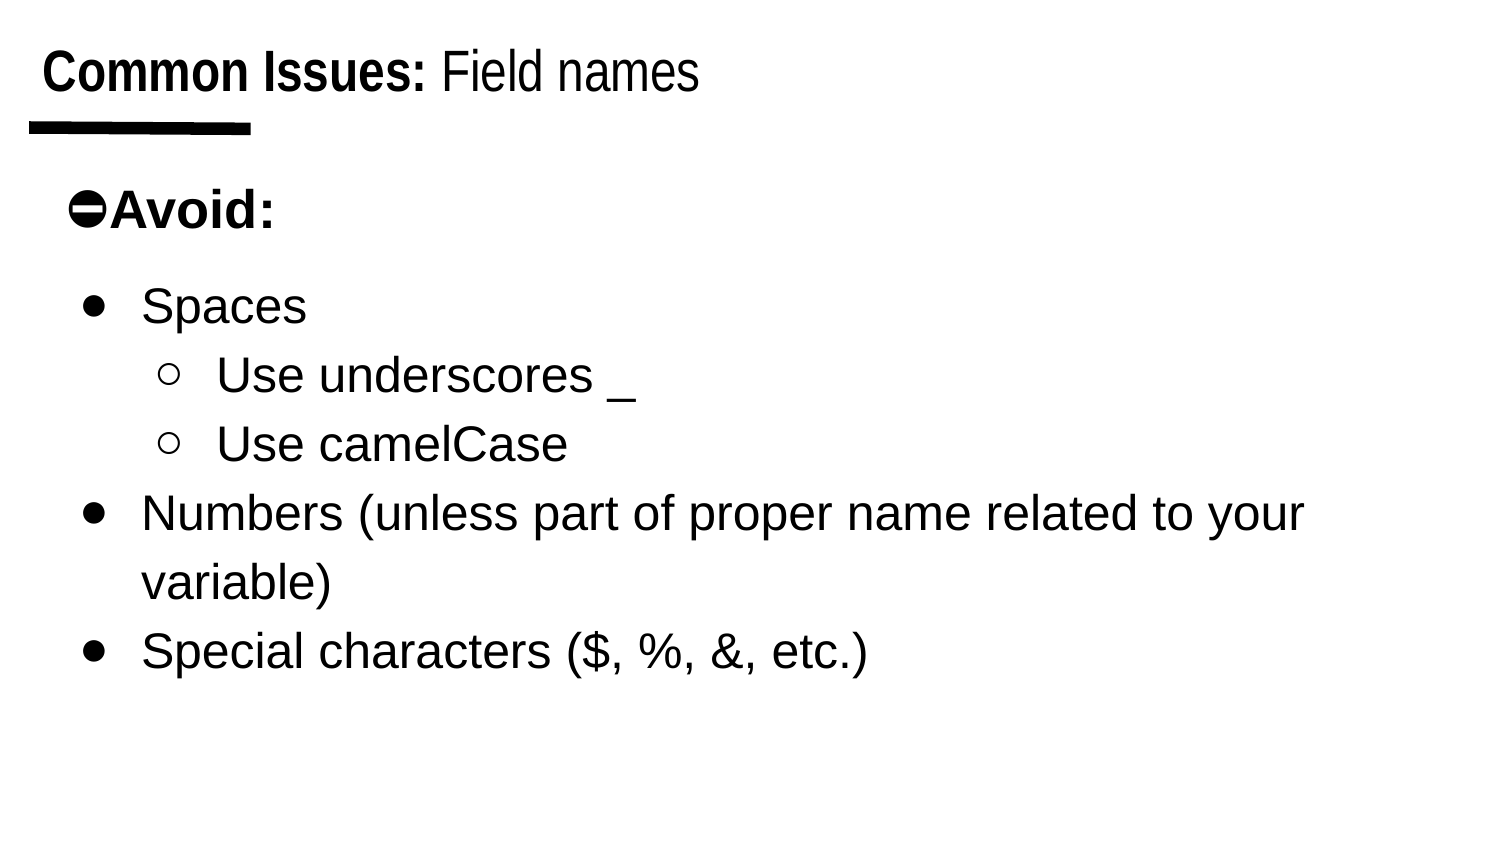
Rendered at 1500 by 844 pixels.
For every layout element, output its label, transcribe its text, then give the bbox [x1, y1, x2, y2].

list ⛔Avoid: Spaces Use underscores _ Use camelCase Numbers (unless part of proper name related to your variable) Special characters ($, %, &, etc.) [51, 149, 1482, 692]
title Common Issues: Field names [27, 18, 1449, 167]
